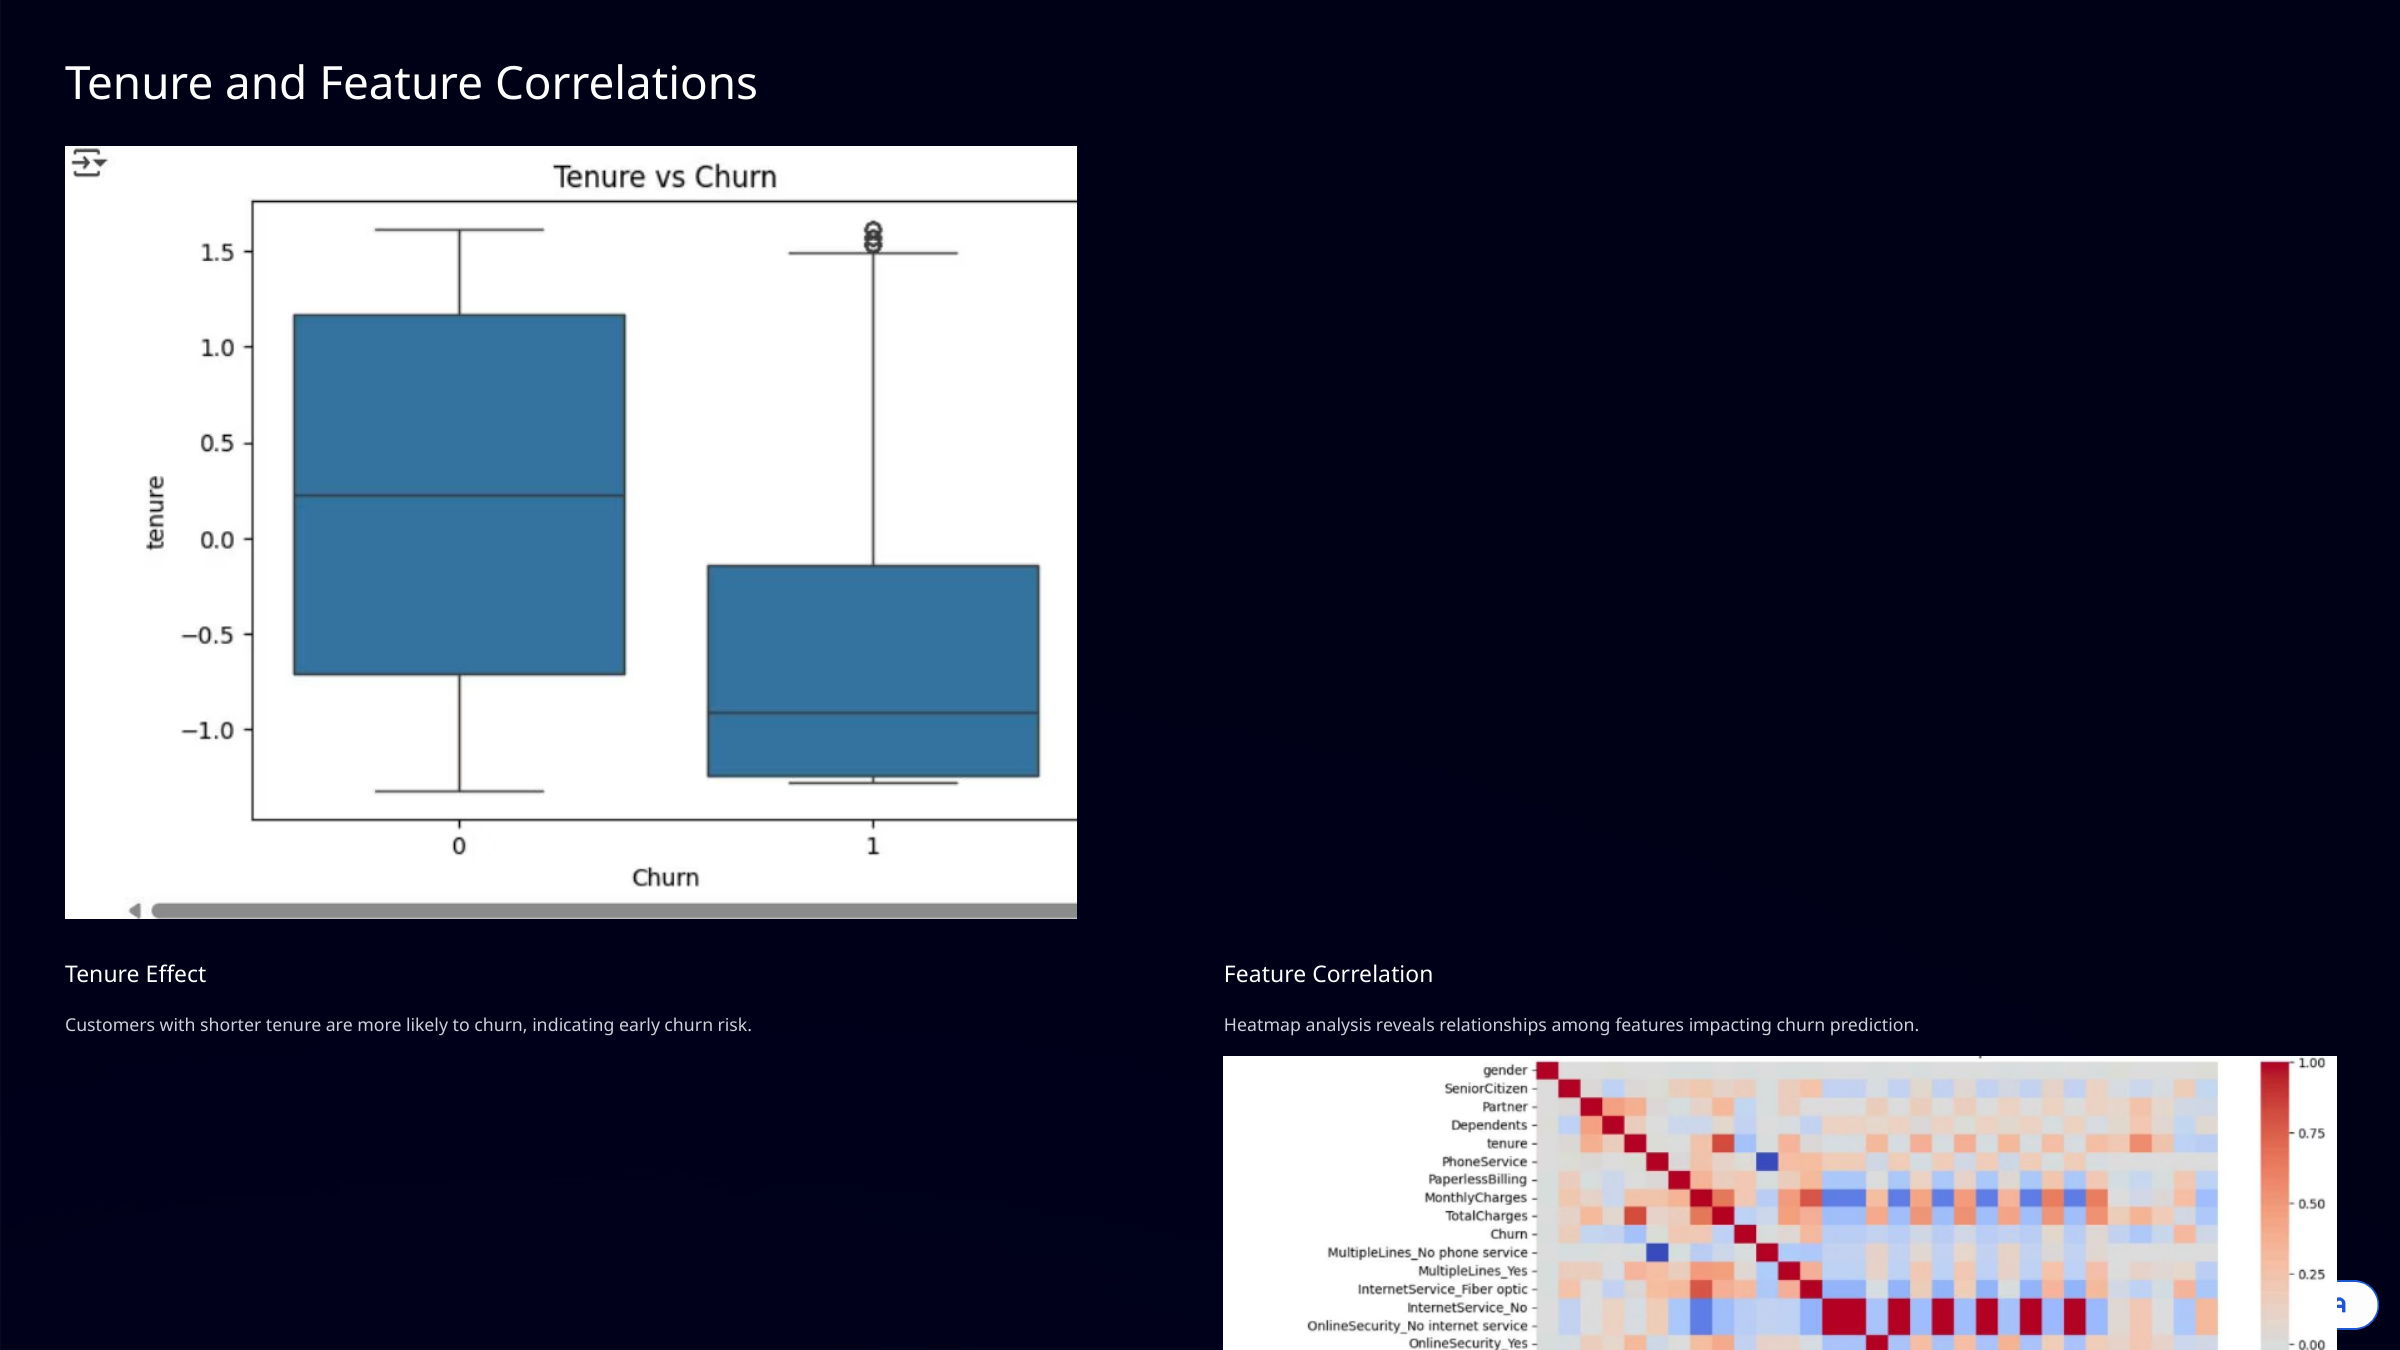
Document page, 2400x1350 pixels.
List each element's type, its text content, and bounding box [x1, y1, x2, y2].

text_box Tenure Effect [65, 958, 298, 988]
text_box Feature Correlation [1223, 958, 1457, 988]
picture [64, 146, 1077, 919]
picture [1223, 1056, 2389, 1350]
text_box Tenure and Feature Correlations [65, 51, 733, 110]
text_box Heatmap analysis reveals relationships among features impacting churn prediction. [1223, 1006, 2337, 1036]
text_box Customers with shorter tenure are more likely to churn, indicating early churn risk. [65, 1006, 1178, 1036]
